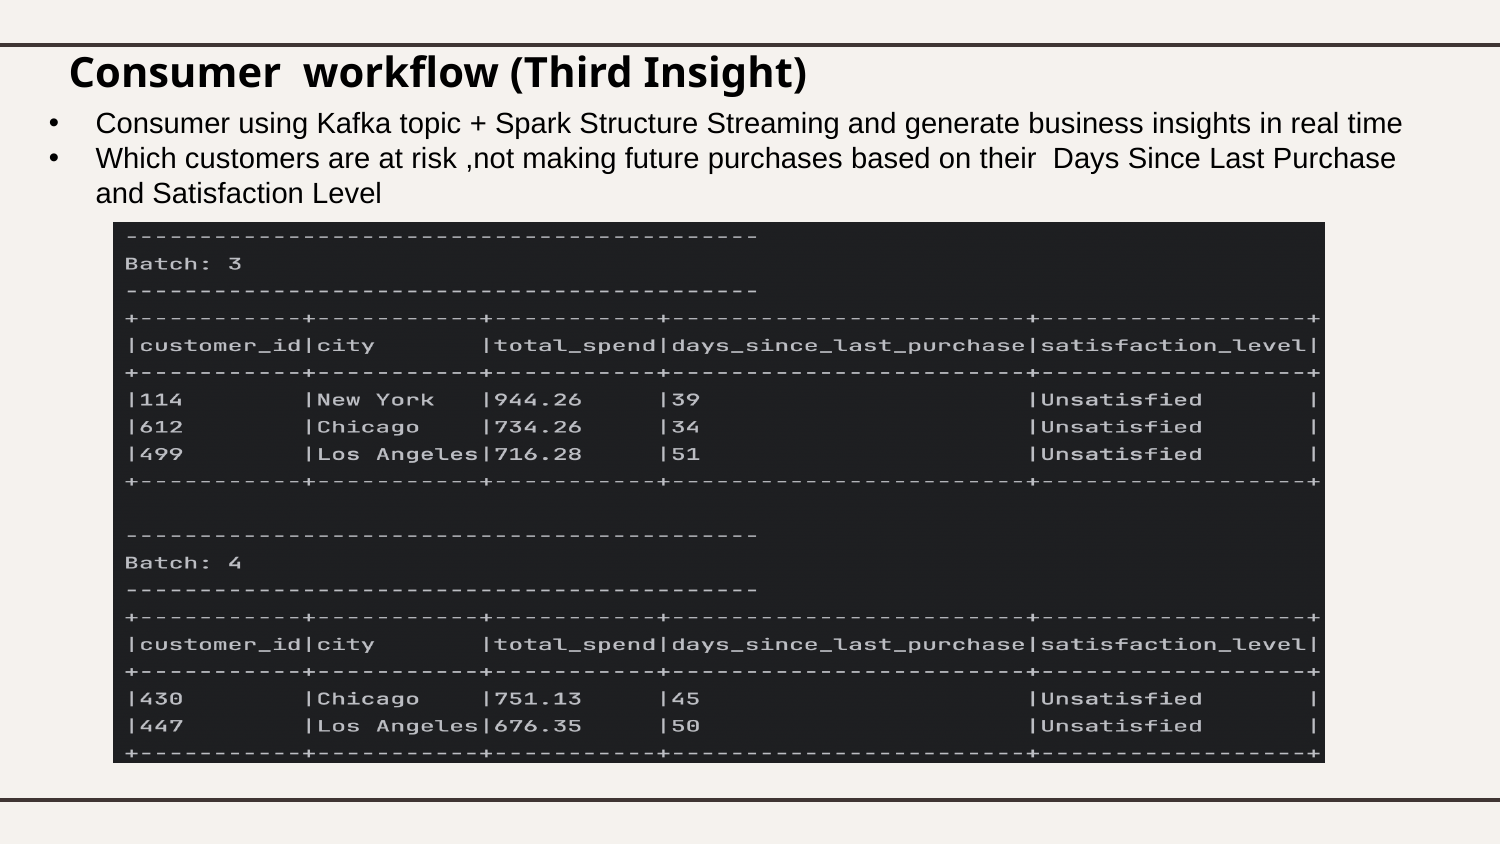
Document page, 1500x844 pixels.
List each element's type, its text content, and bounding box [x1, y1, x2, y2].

text_box Consumer workflow (Third Insight) [53, 38, 1407, 97]
text_box Consumer using Kafka topic + Spark Structure Streaming and generate business insights in real time Which customers are at risk ,not making future purchases based on their Days Since Last Purchase and Satisfaction Level [33, 97, 1427, 252]
picture [113, 221, 1326, 763]
